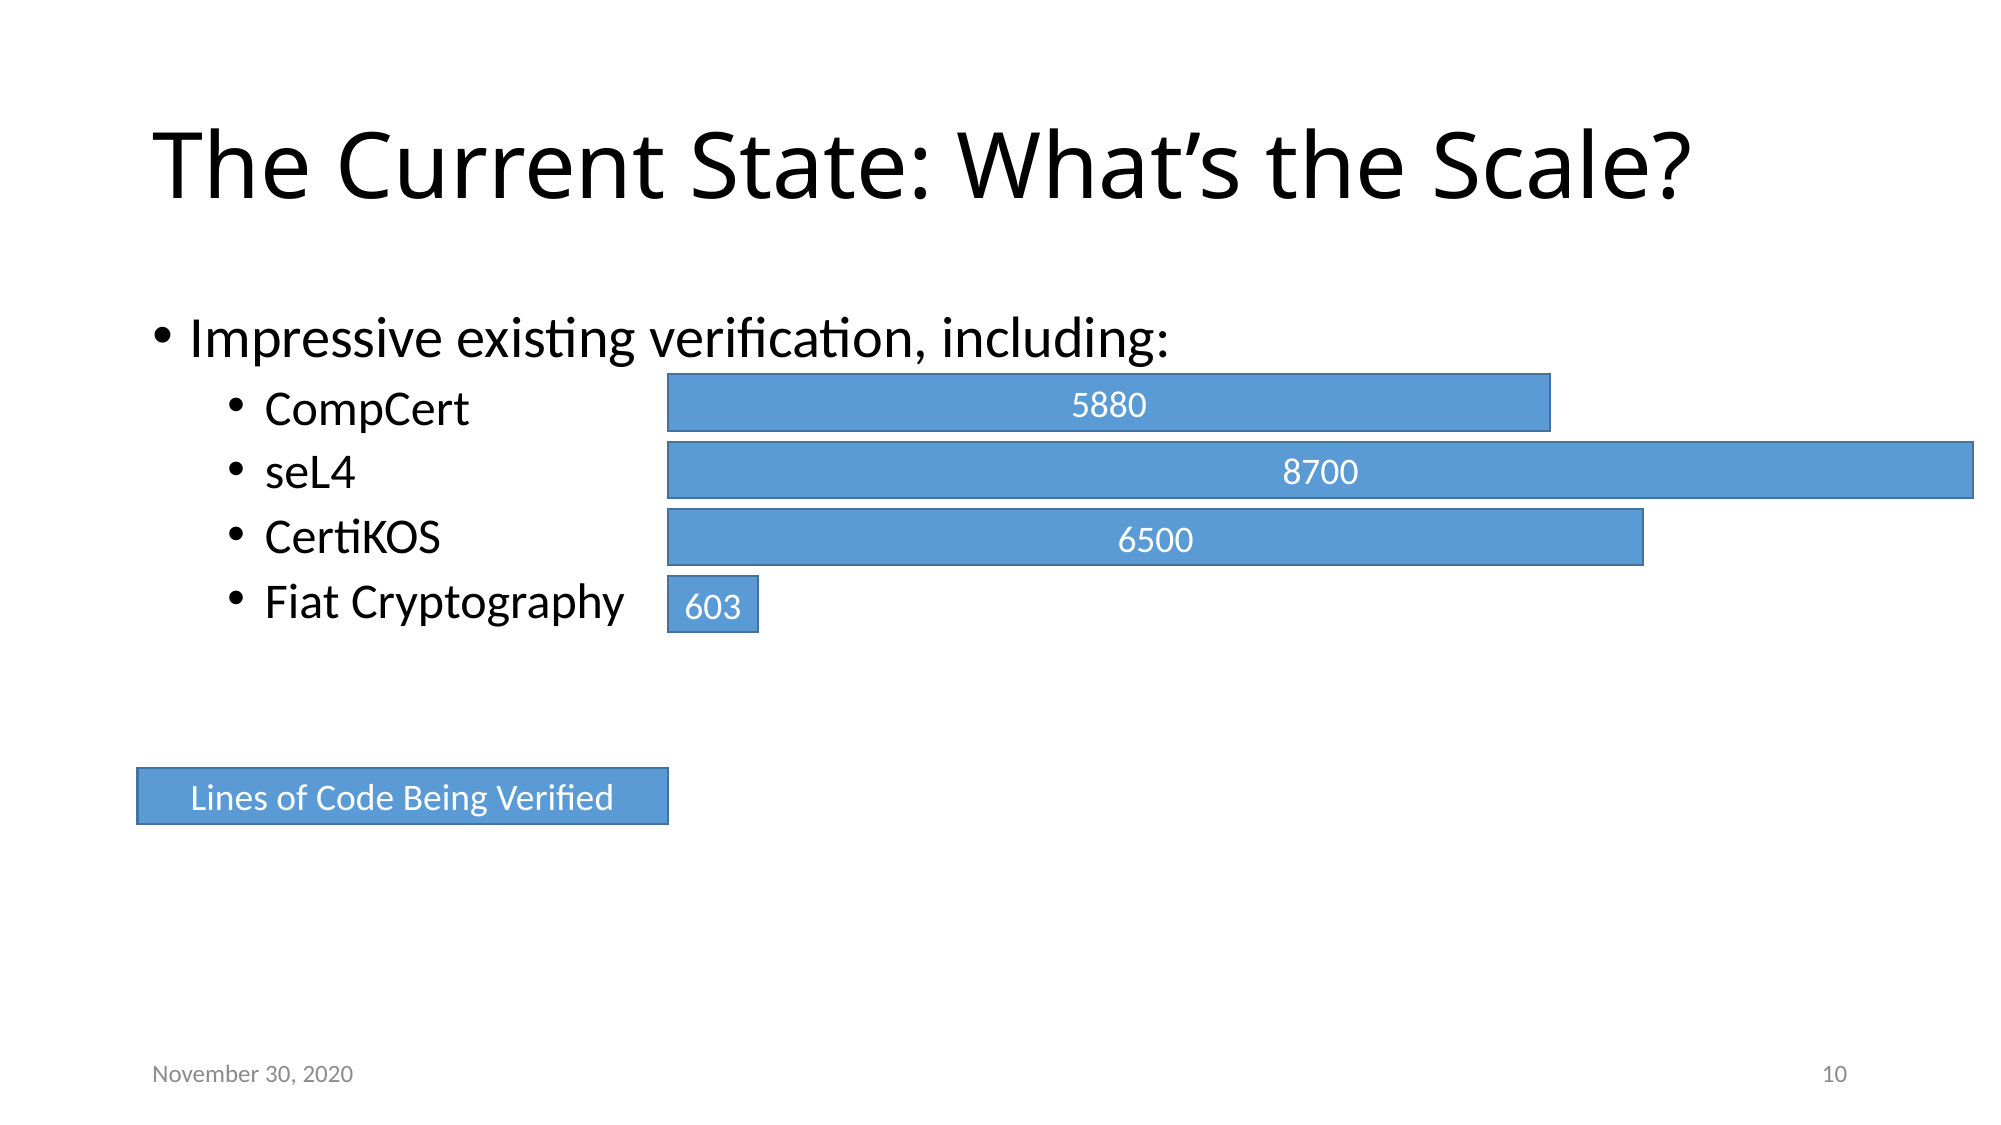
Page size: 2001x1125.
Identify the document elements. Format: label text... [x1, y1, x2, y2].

list Impressive existing verification, including: [137, 299, 1863, 1014]
title The Current State: What’s the Scale? [137, 59, 1863, 278]
text_box 6500 [667, 508, 1644, 566]
text_box Fiat Cryptography [250, 561, 640, 636]
slide_number 10 [1412, 1042, 1863, 1103]
text_box 8700 [667, 441, 1974, 499]
text_box CompCert [250, 368, 496, 430]
text_box 603 [667, 575, 759, 633]
text_box 5880 [667, 373, 1551, 432]
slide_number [137, 1042, 588, 1103]
text_box Lines of Code Being Verified [136, 767, 669, 825]
text_box CertiKOS [250, 495, 496, 561]
text_box seL4 [250, 430, 496, 495]
